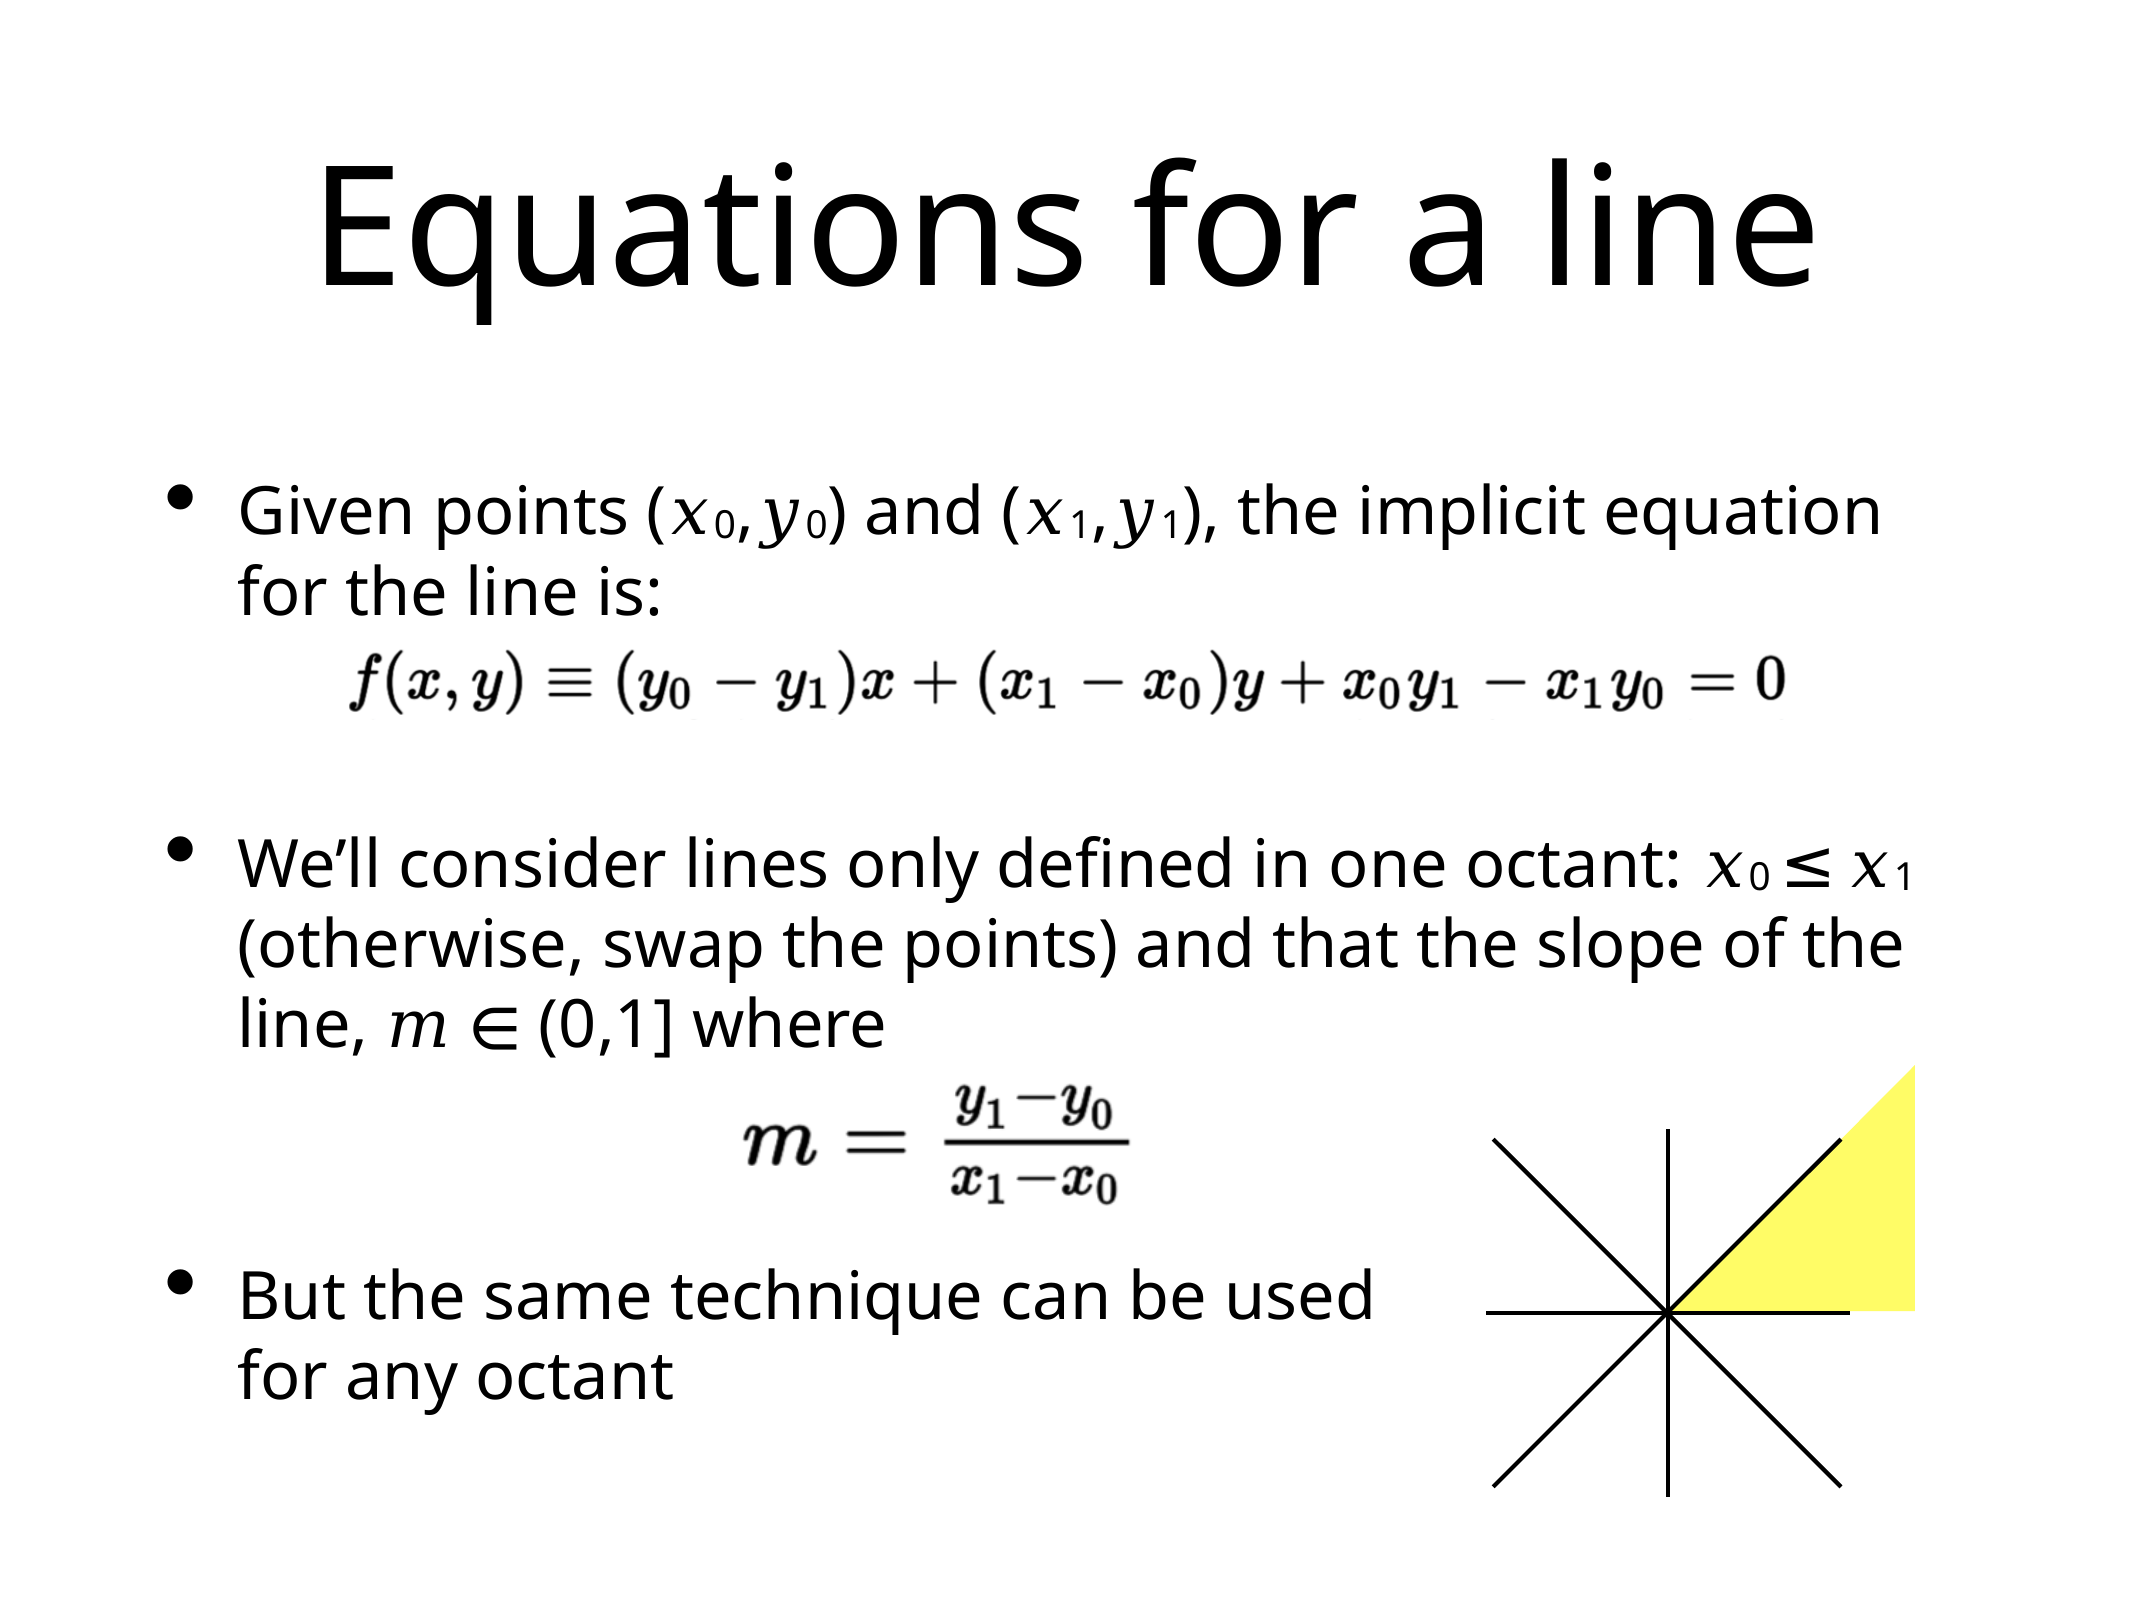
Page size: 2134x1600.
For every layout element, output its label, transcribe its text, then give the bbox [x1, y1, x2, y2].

list Given points (𝑥0,𝑦0) and (𝑥1,𝑦1), the implicit equation for the line is: We’ll consider lines only defined in one octant: 𝑥0 ≤ 𝑥1 (otherwise, swap the points) and that the slope of the line, 𝑚 ∈ (0,1] where But the same technique can be used for any octant [155, 424, 1978, 1457]
picture [344, 640, 1789, 721]
title Equations for a line [155, 41, 1978, 397]
picture [721, 1064, 1143, 1230]
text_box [1420, 1066, 1914, 1560]
